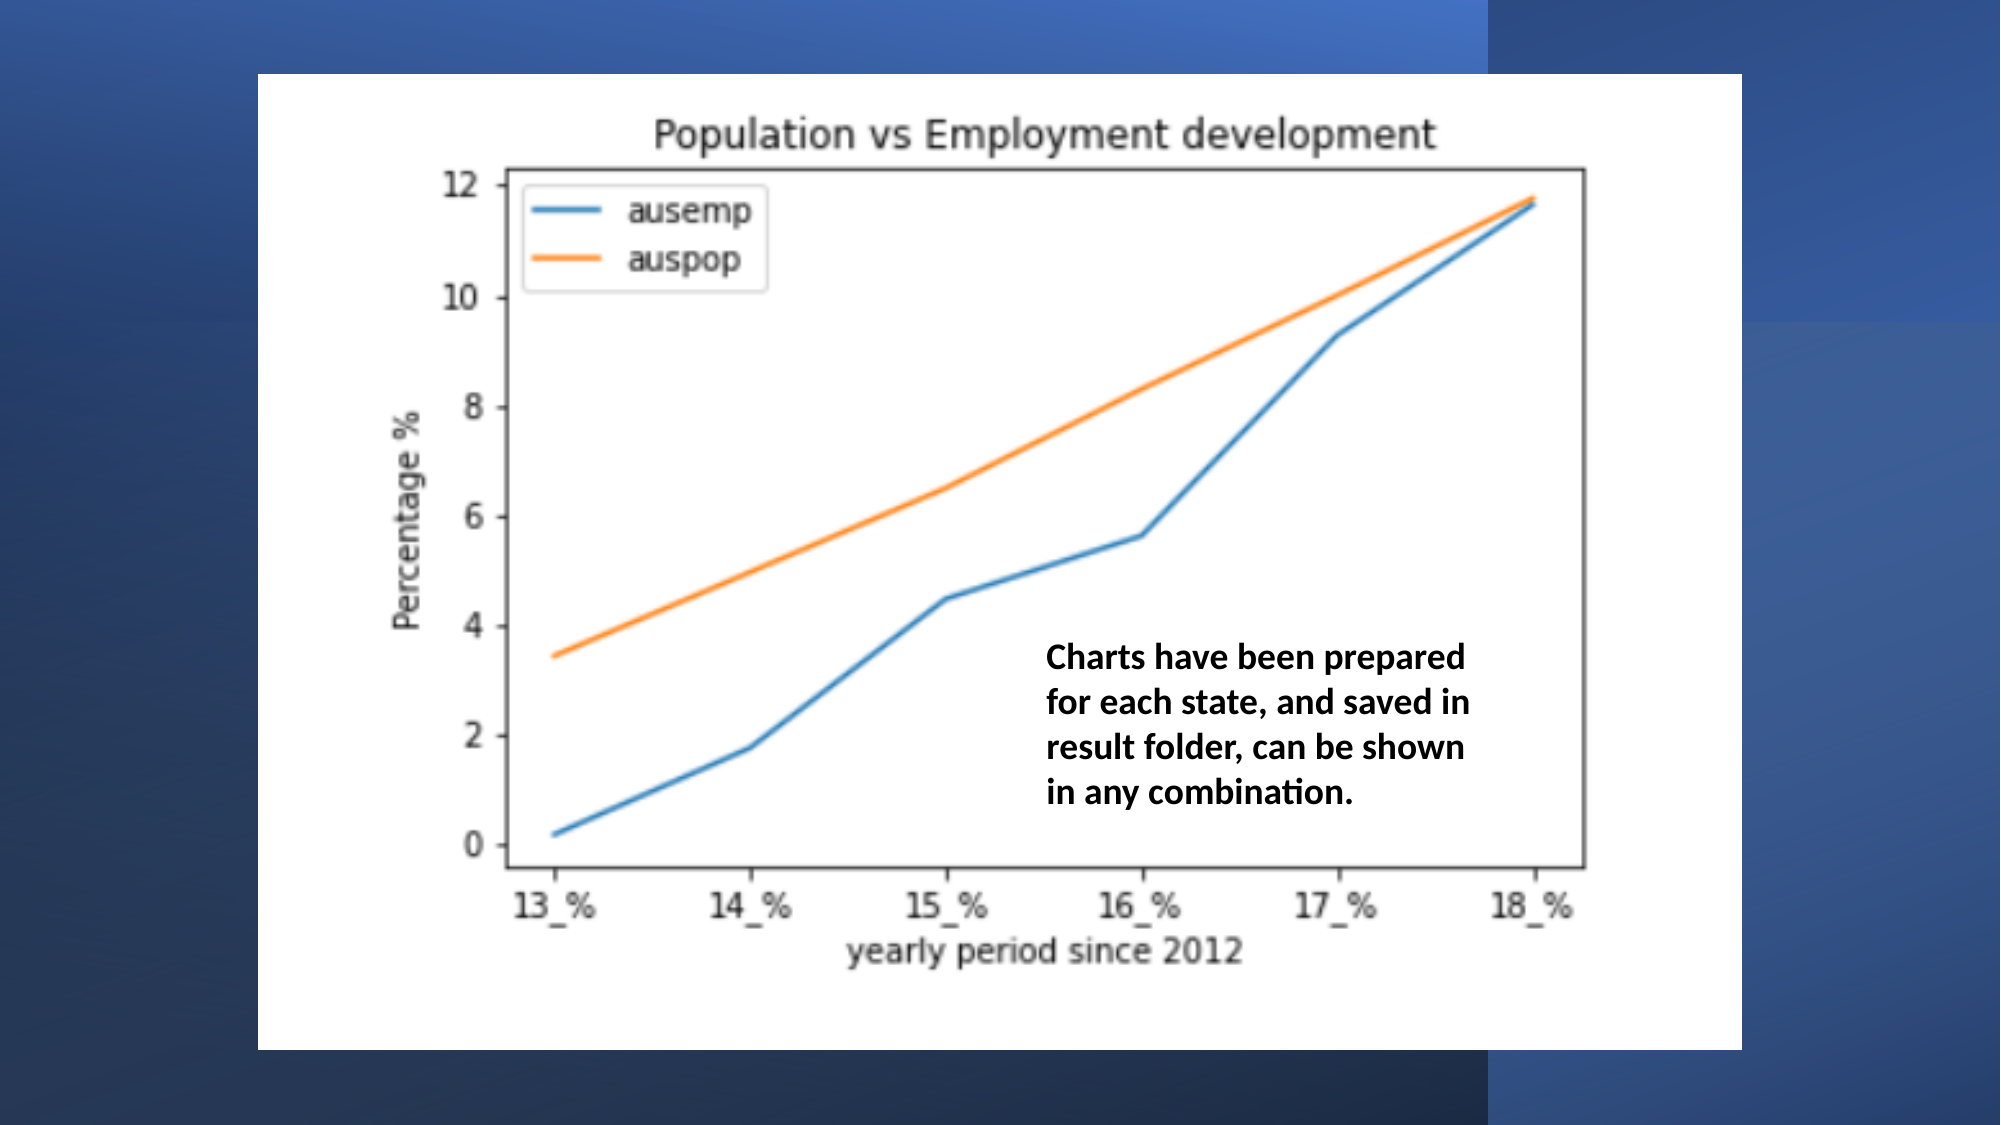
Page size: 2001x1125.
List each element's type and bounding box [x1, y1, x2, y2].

text_box [1489, 0, 2000, 321]
text_box [0, 0, 1489, 321]
picture [258, 74, 1742, 1050]
text_box [0, 321, 2000, 1125]
